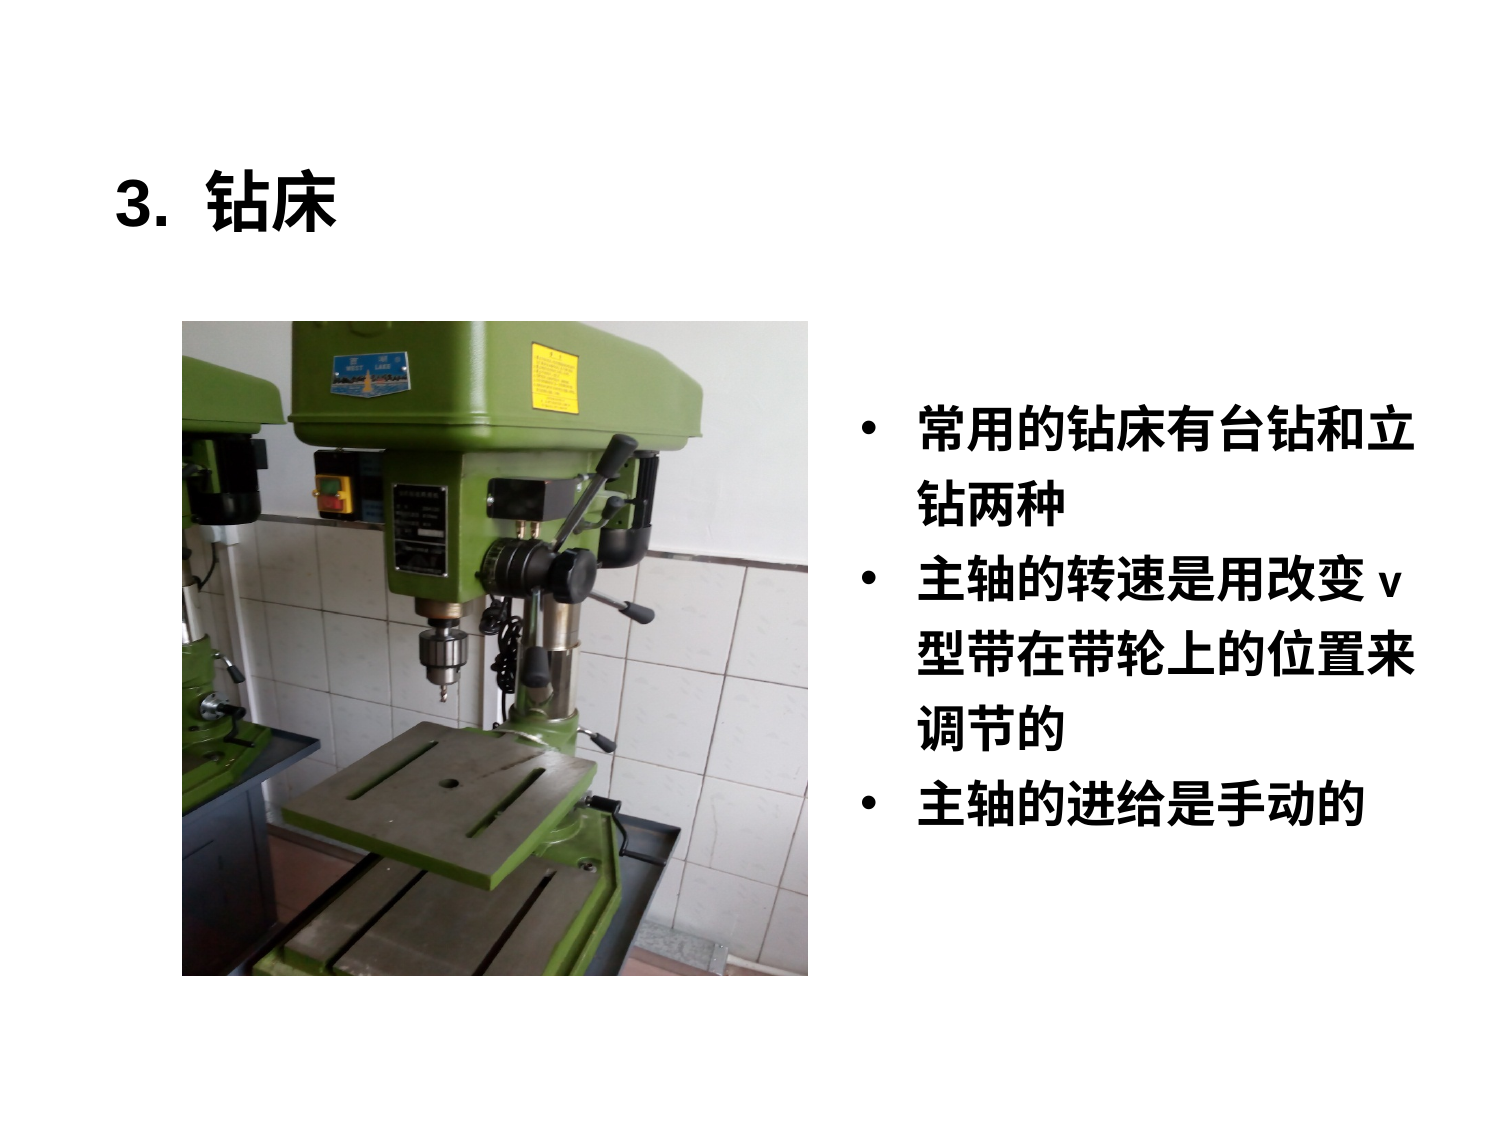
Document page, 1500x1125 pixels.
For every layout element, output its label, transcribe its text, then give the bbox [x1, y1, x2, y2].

text_box 常用的钻床有台钻和立钻两种 主轴的转速是用改变v型带在带轮上的位置来调节的 主轴的进给是手动的 [845, 375, 1467, 840]
text_box 3. 钻床 [100, 162, 469, 247]
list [182, 321, 808, 976]
